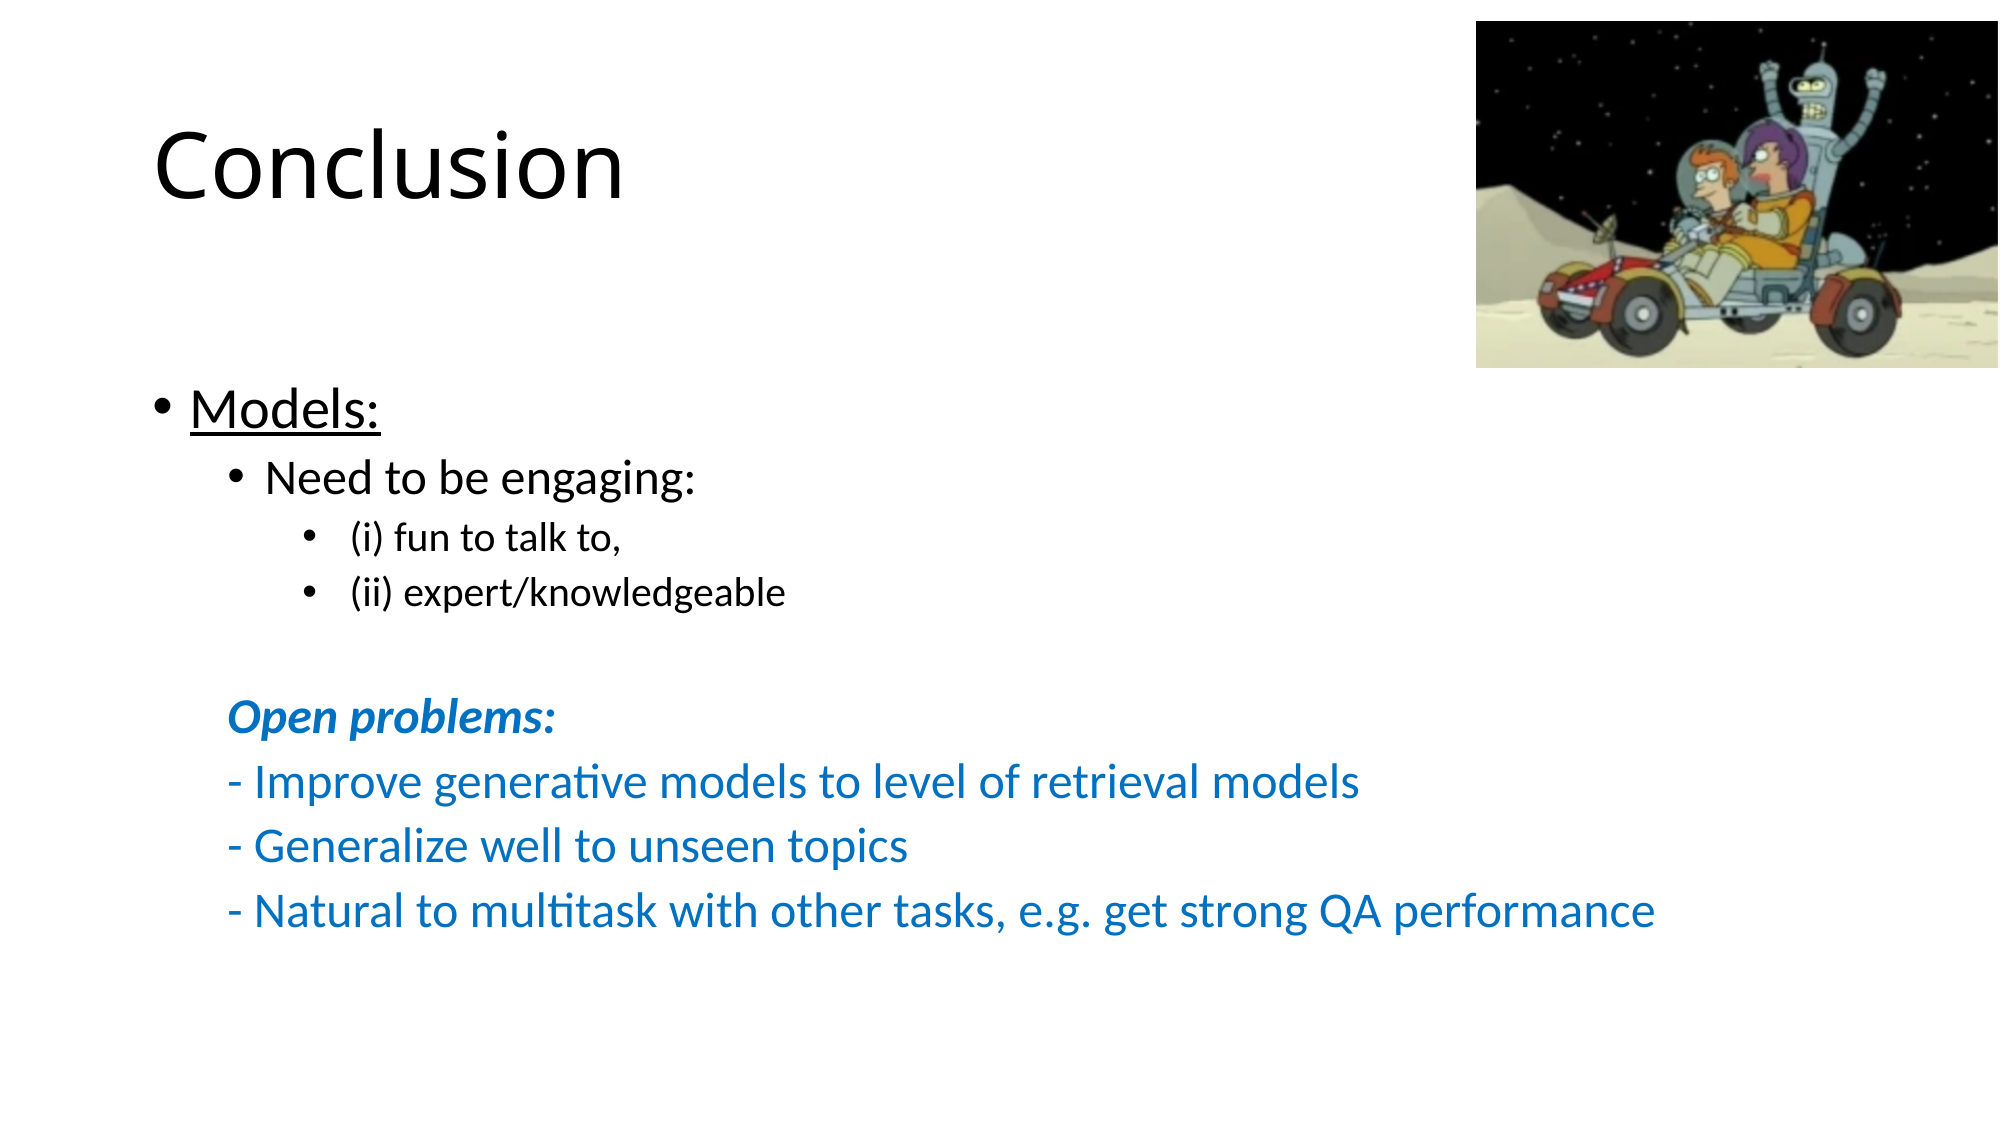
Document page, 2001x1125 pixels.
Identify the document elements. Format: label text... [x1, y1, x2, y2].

list Models: Need to be engaging: (i) fun to talk to, (ii) expert/knowledgeable Open problems: - Improve generative models to level of retrieval models - Generalize well to unseen topics - Natural to multitask with other tasks, e.g. get strong QA performance [137, 299, 1965, 1064]
picture [1476, 21, 2000, 368]
title Conclusion [137, 59, 1476, 278]
